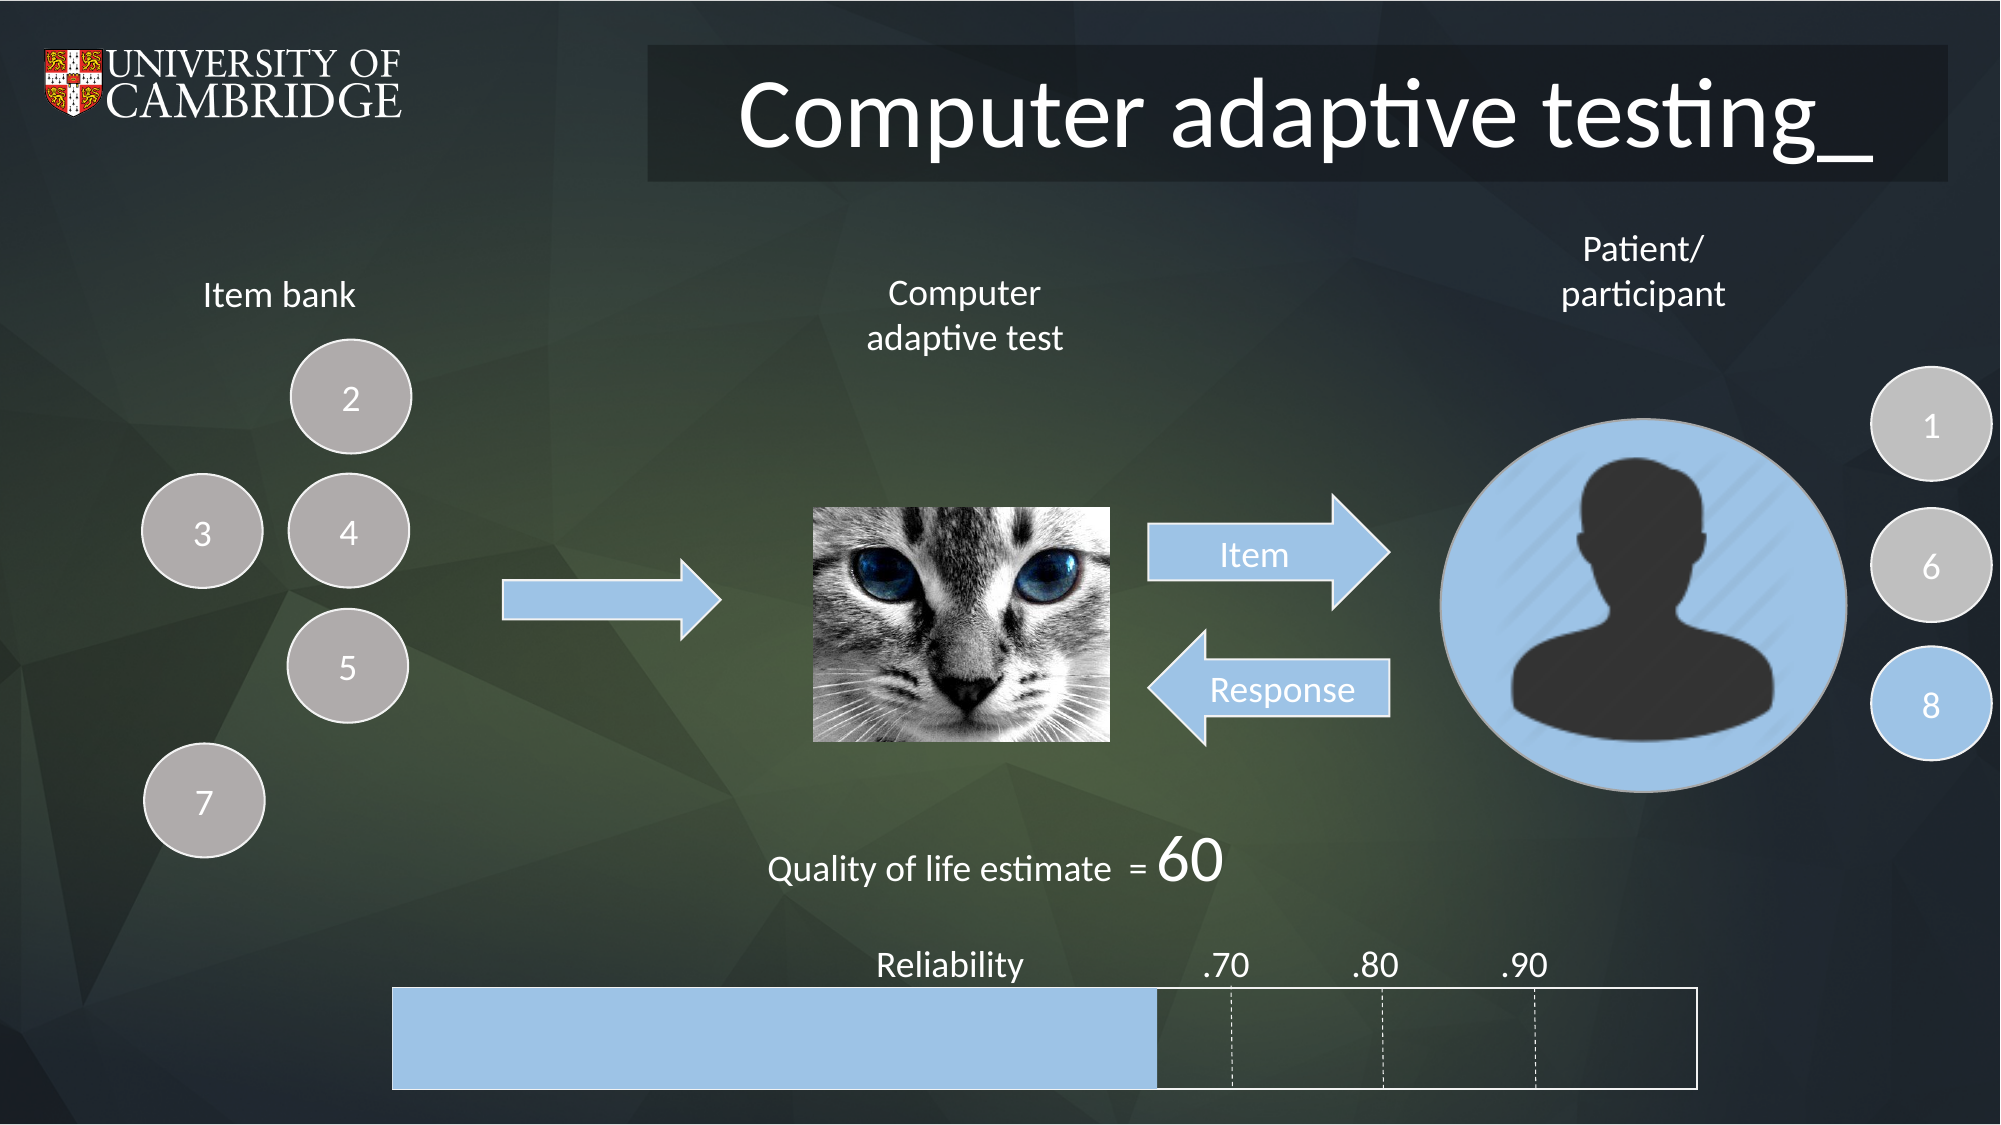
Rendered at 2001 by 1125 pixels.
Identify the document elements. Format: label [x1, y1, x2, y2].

list [0, 0, 2000, 1125]
picture [44, 44, 402, 128]
picture [1493, 449, 1794, 750]
picture [813, 507, 1110, 742]
